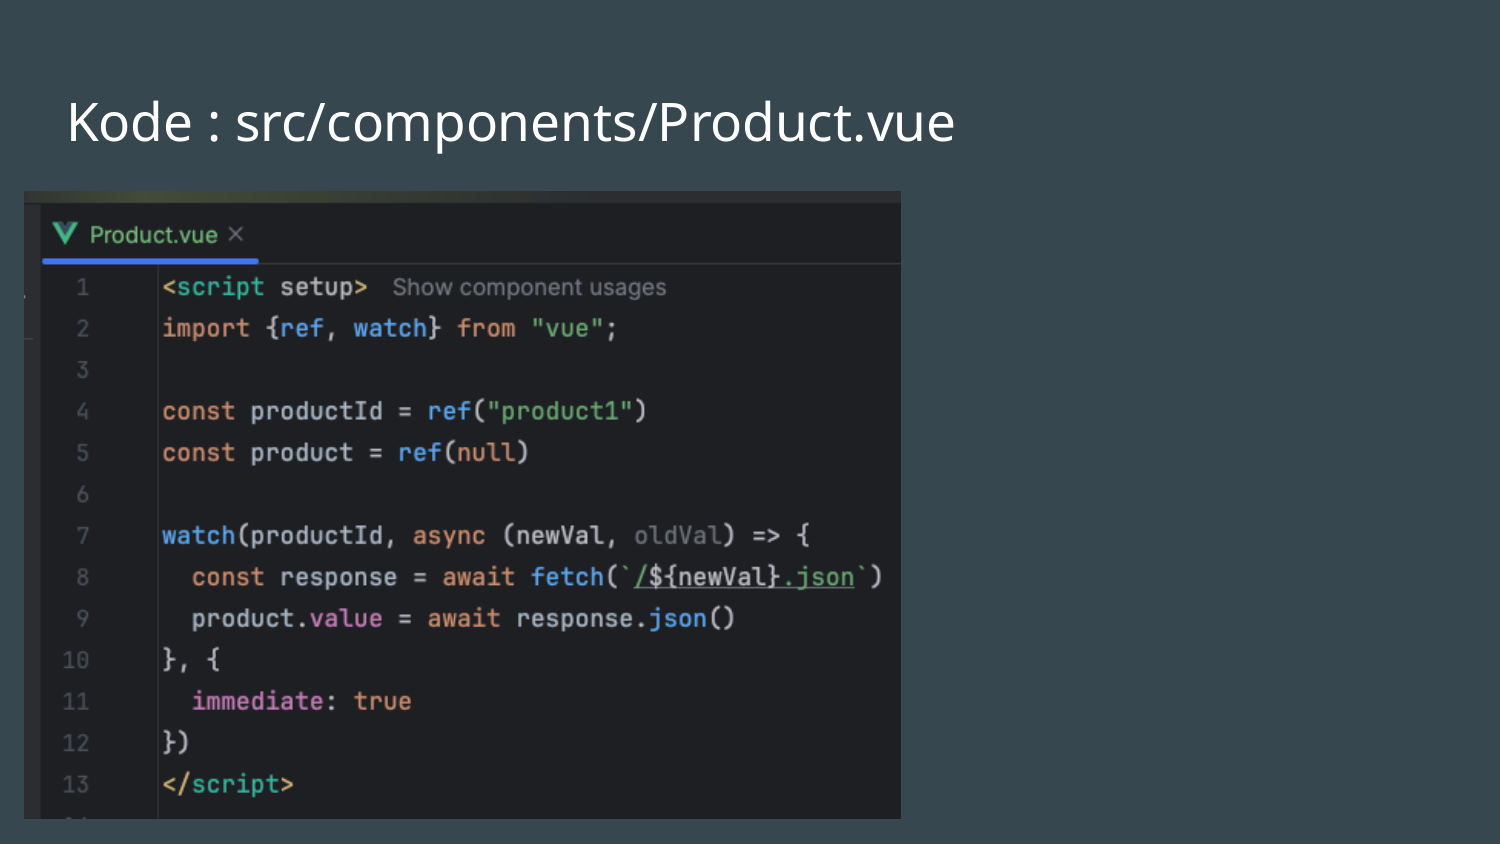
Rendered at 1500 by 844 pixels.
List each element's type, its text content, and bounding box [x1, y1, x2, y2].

title Kode : src/components/Product.vue [51, 72, 1449, 167]
picture [24, 191, 901, 819]
